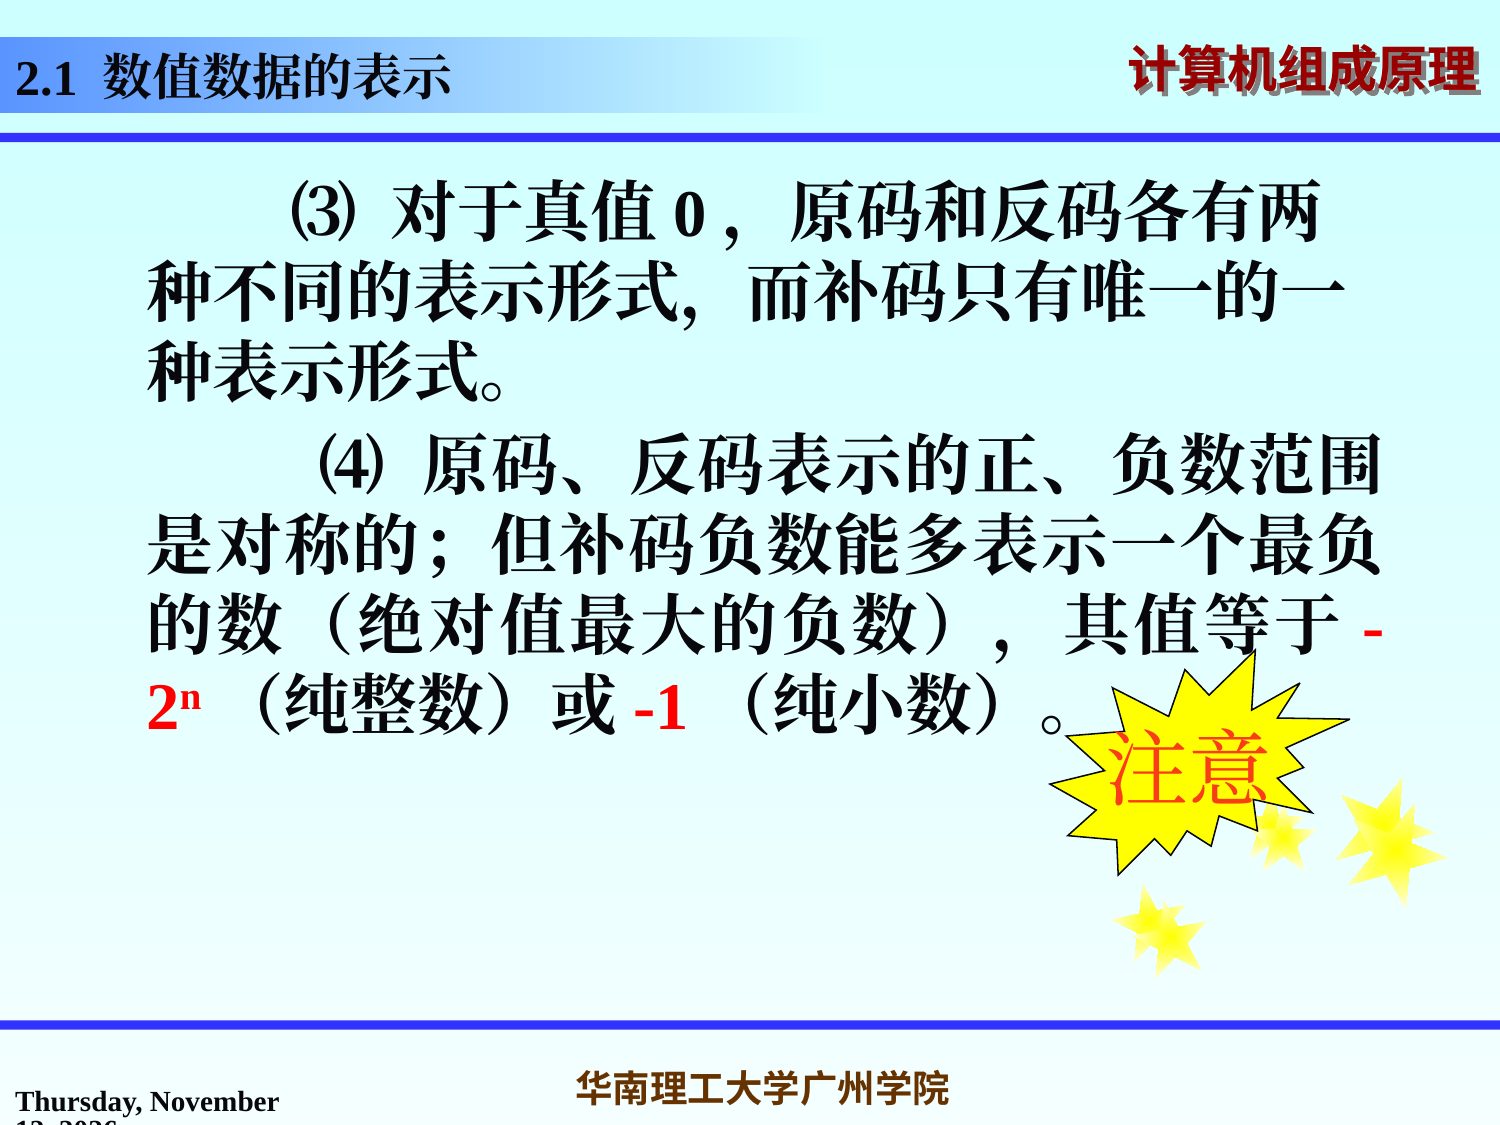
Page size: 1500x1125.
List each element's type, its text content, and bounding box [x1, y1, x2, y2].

title 2.1 数值数据的表示 [0, 37, 825, 113]
footer 华南理工大学广州学院 [525, 1088, 1000, 1125]
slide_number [0, 1050, 313, 1125]
list ⑶ 对于真值0，原码和反码各有两种不同的表示形式，而补码只有唯一的一种表示形式。 ⑷ 原码、反码表示的正、负数范围是对称的；但补码负数能多表示一个最负的数（绝对值最大的负数），其值等于-2n（纯整数）或-1（纯小数）。 [75, 162, 1400, 1088]
text_box 注意 [1049, 649, 1350, 875]
